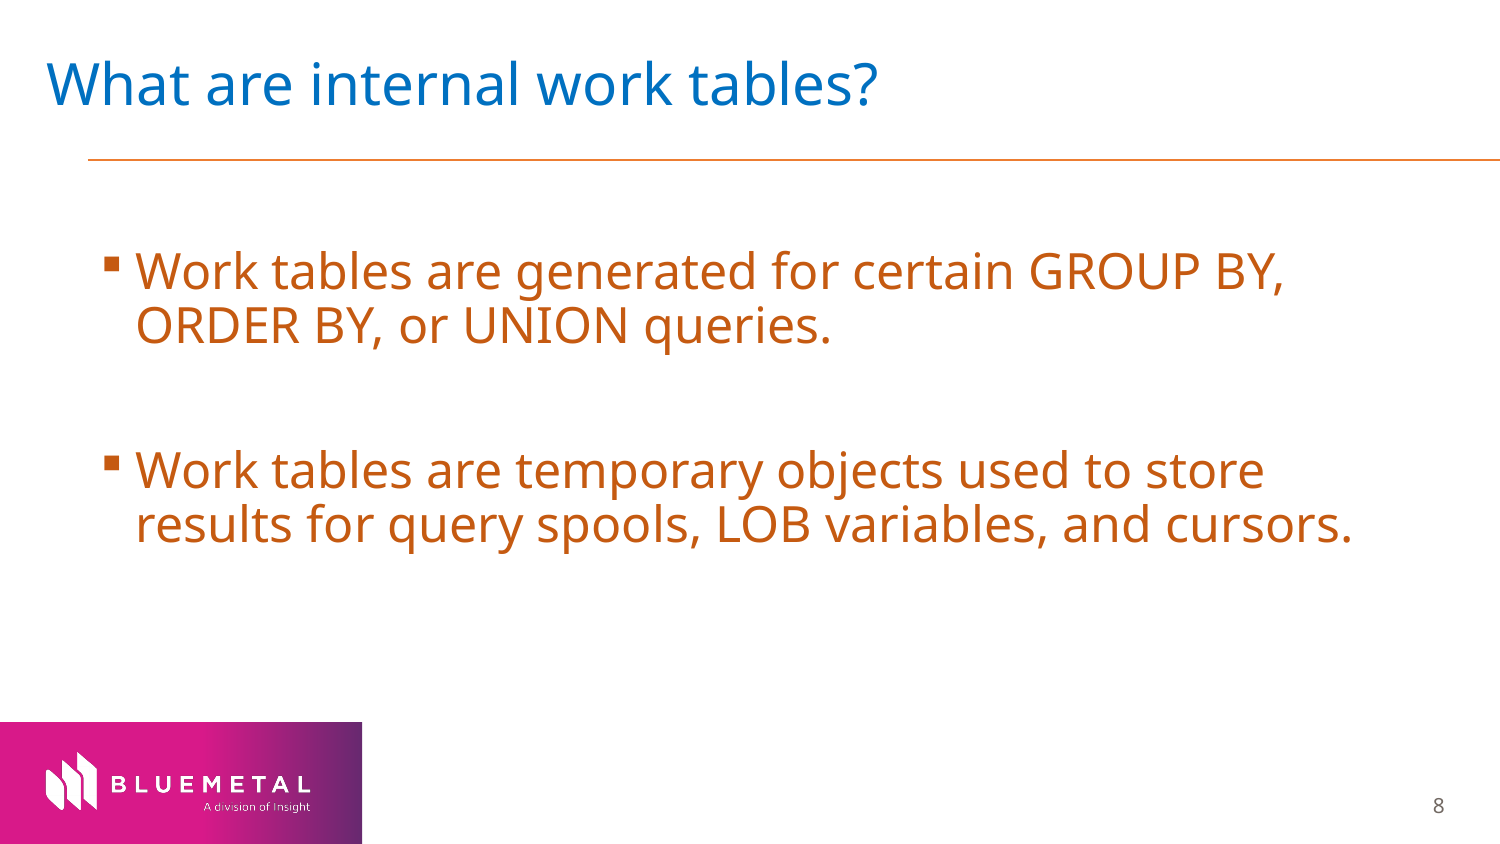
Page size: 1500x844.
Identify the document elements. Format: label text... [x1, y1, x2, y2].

list Work tables are generated for certain GROUP BY, ORDER BY, or UNION queries. Work tables are temporary objects used to store results for query spools, LOB variables, and cursors. [29, 156, 1439, 633]
title What are internal work tables? [31, 30, 1461, 143]
